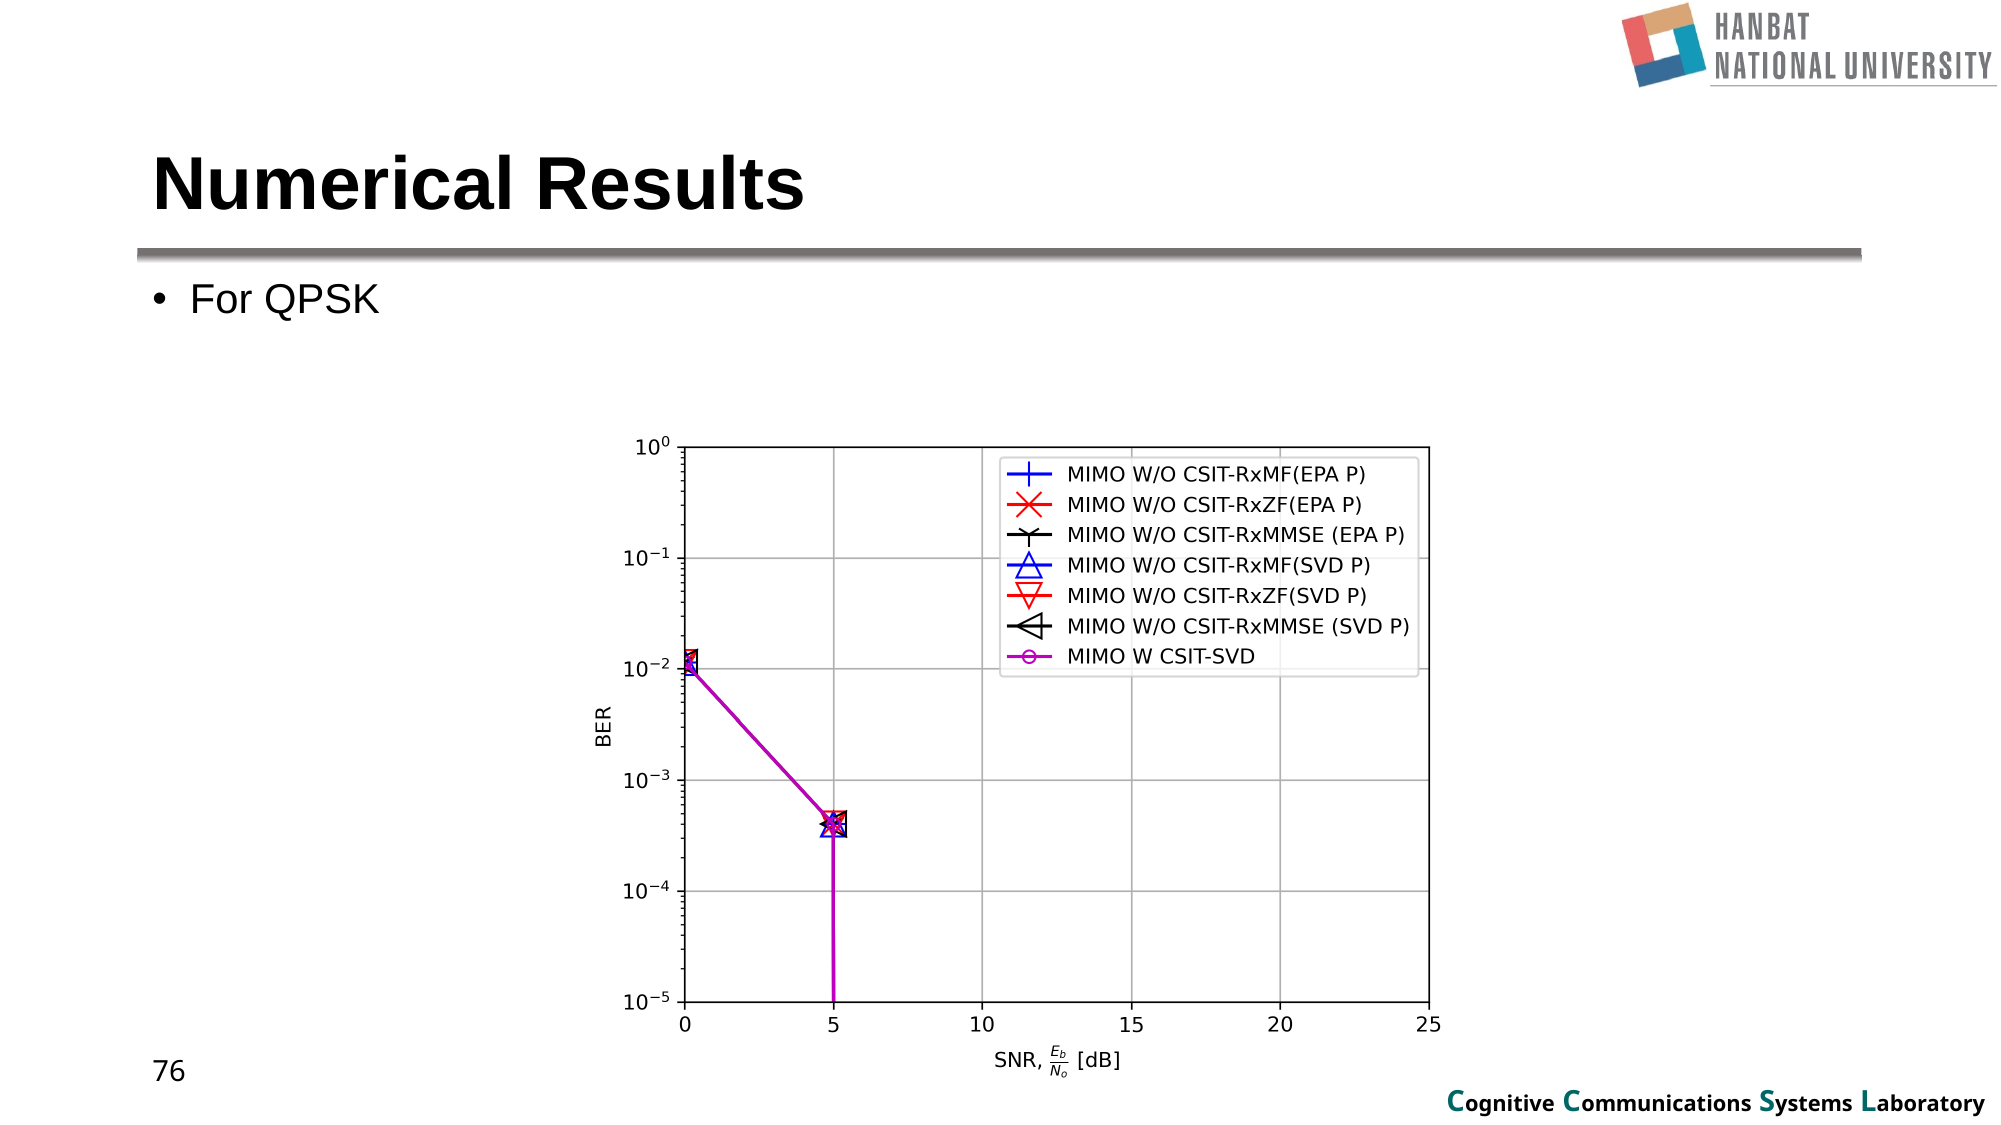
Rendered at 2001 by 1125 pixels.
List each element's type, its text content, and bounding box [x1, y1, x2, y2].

slide_number 76 [137, 1042, 357, 1103]
title Numerical Results [137, 129, 1863, 242]
picture [1621, 2, 1998, 90]
picture [564, 360, 1525, 1081]
